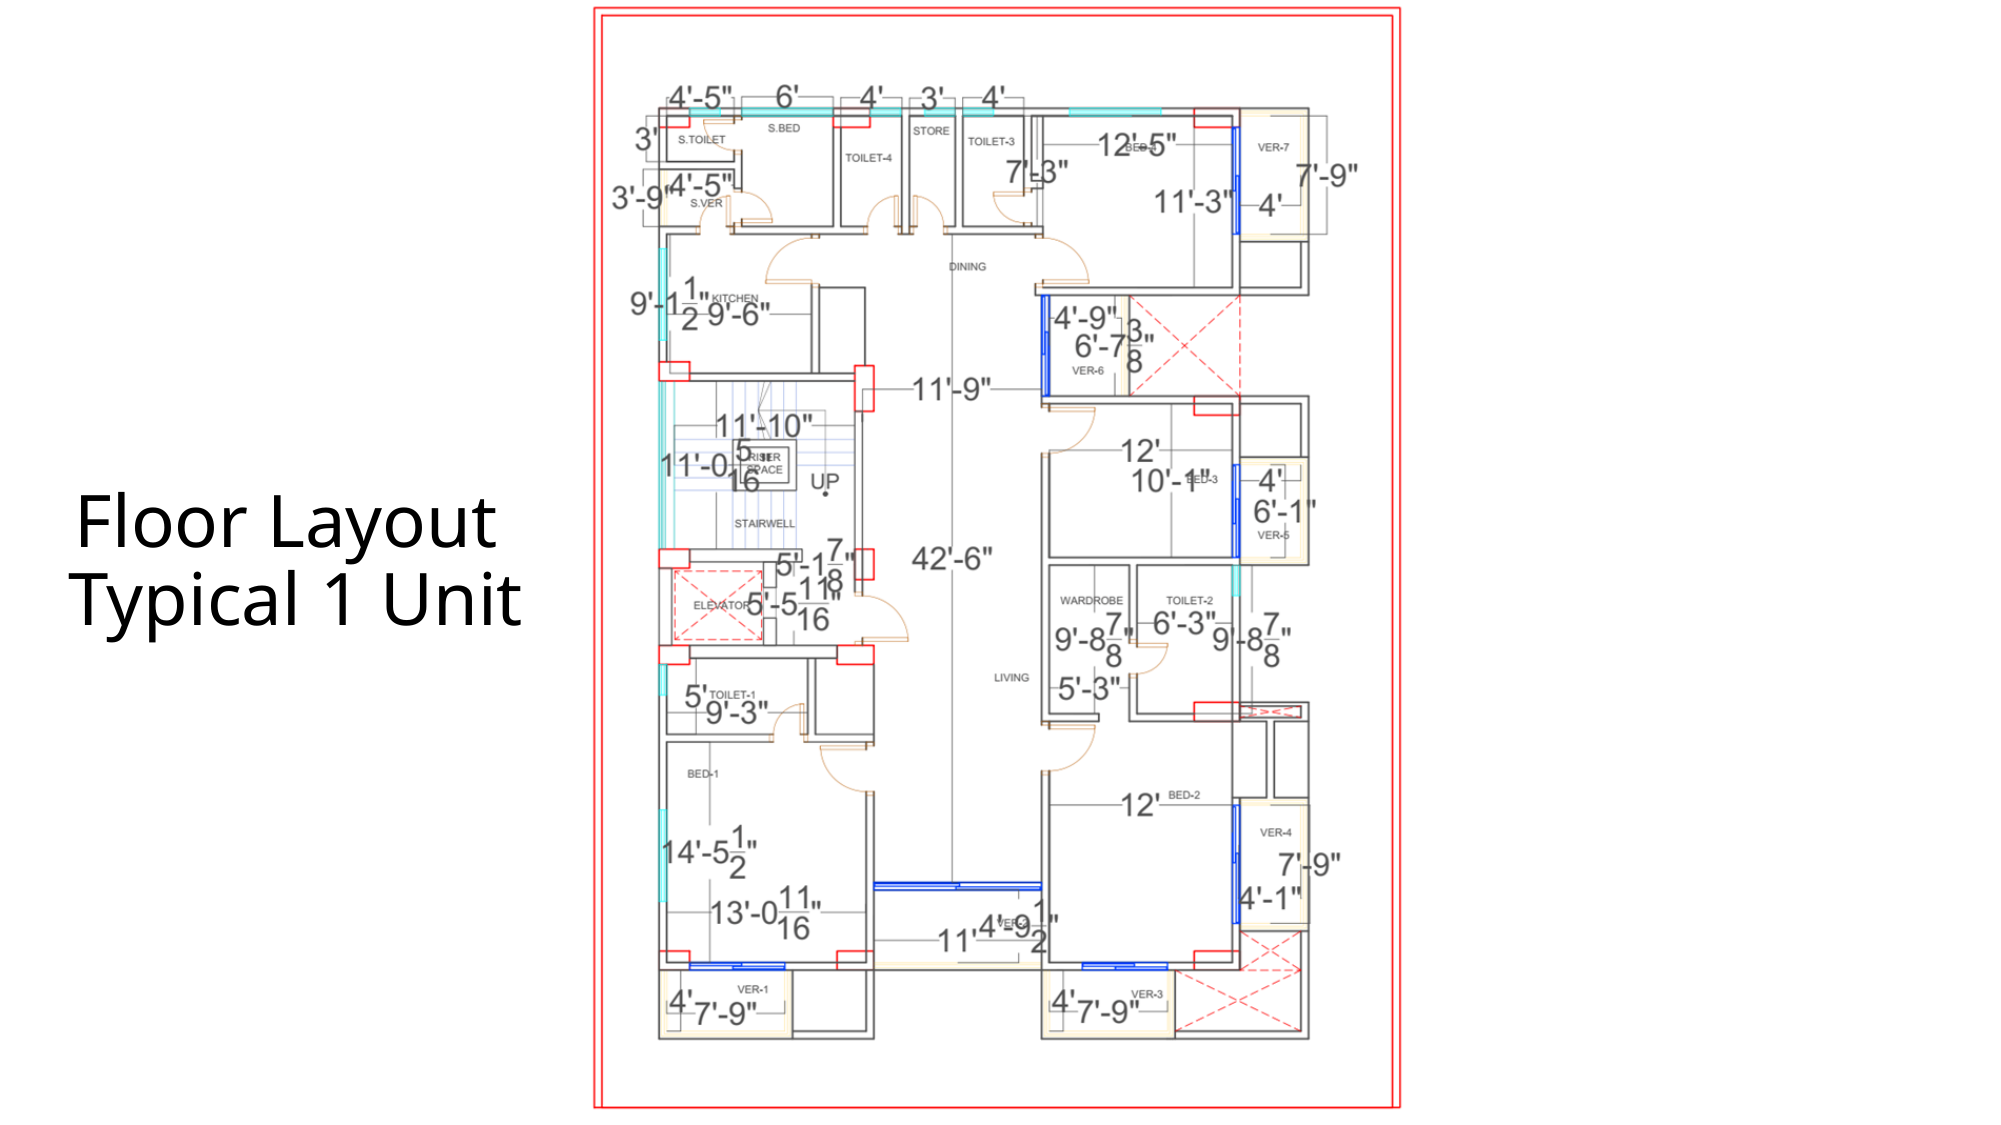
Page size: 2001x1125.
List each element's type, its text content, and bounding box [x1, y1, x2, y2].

text_box Floor Layout Typical 1 Unit [0, 475, 583, 650]
picture [583, 0, 1415, 1125]
